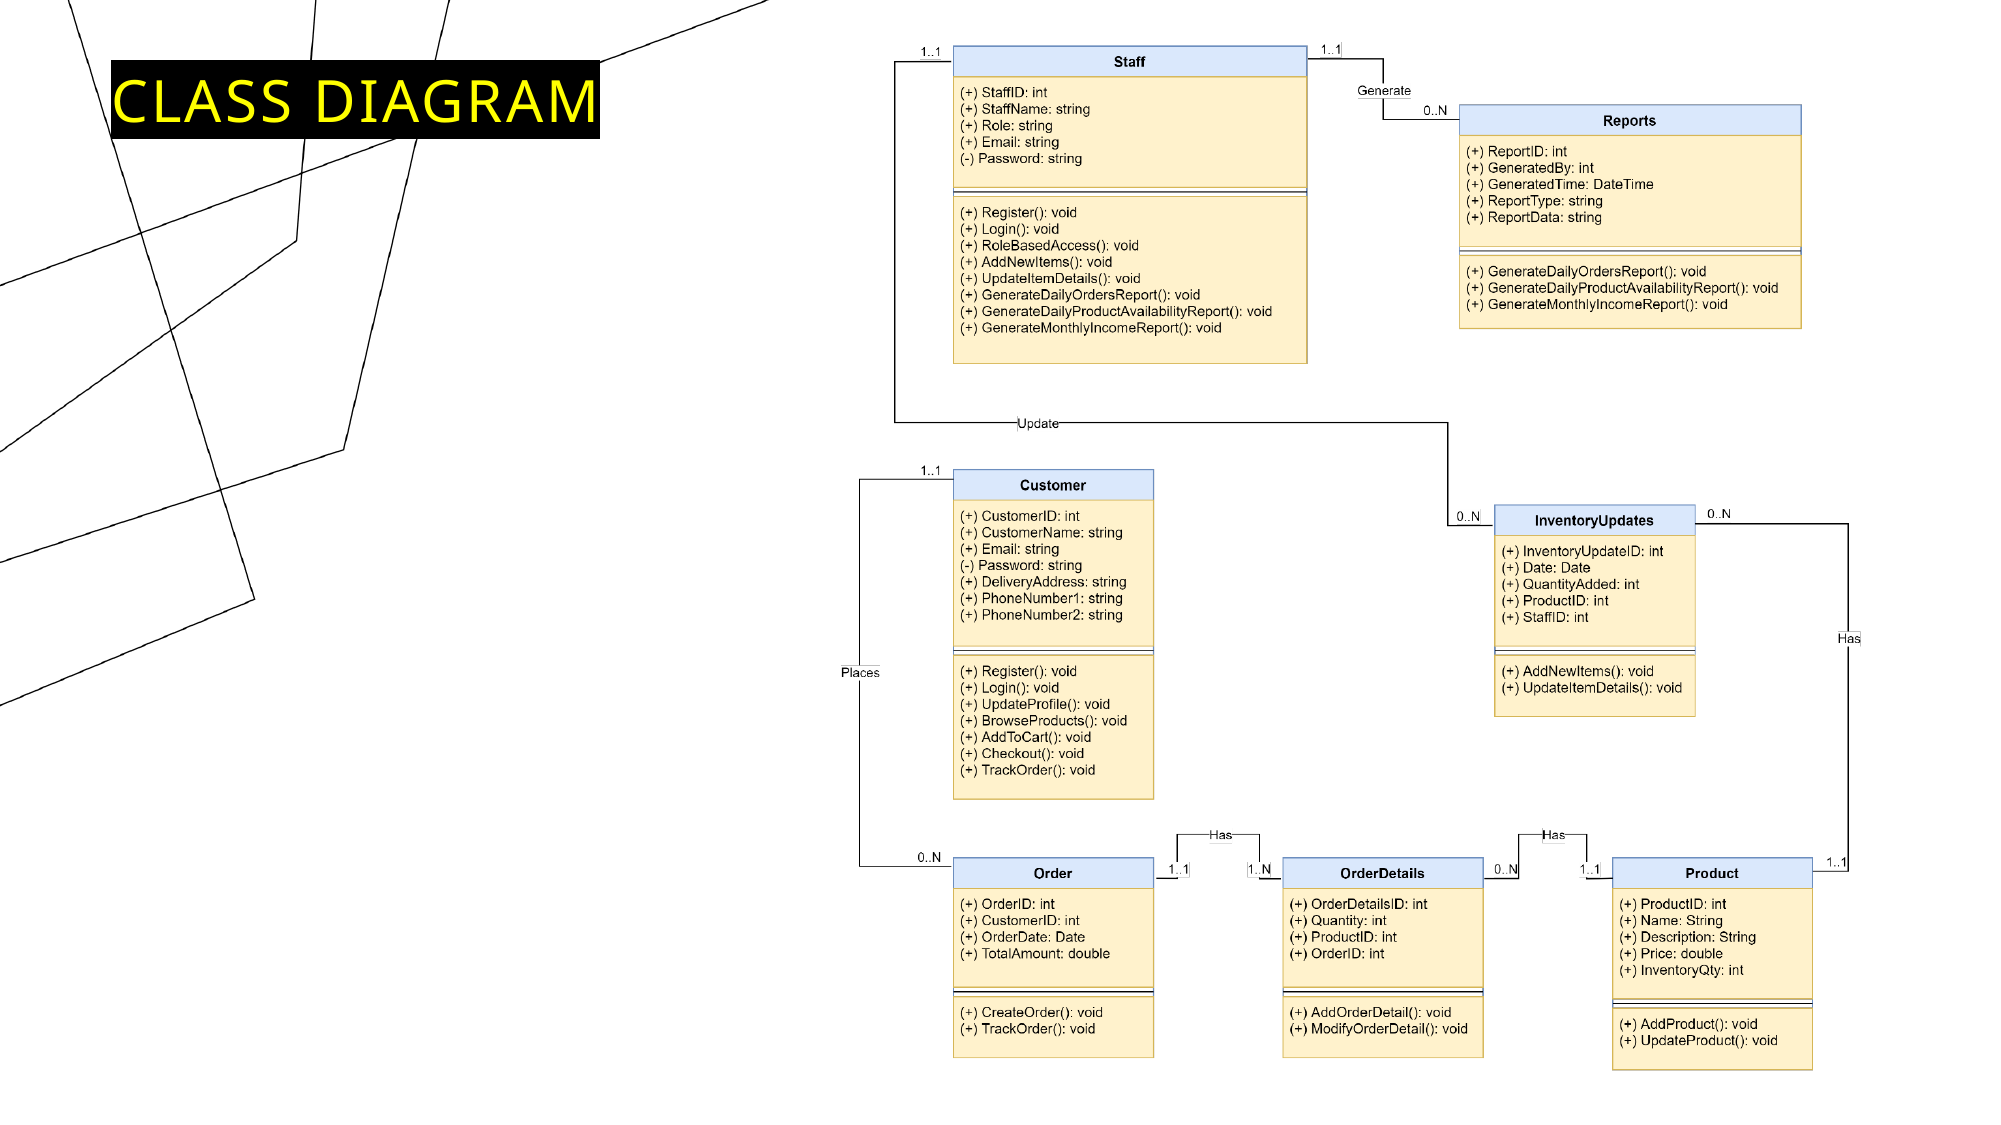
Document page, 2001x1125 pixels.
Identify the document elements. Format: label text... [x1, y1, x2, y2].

picture [829, 30, 1873, 1085]
picture [0, 0, 803, 720]
title Class Diagram [96, 40, 708, 143]
